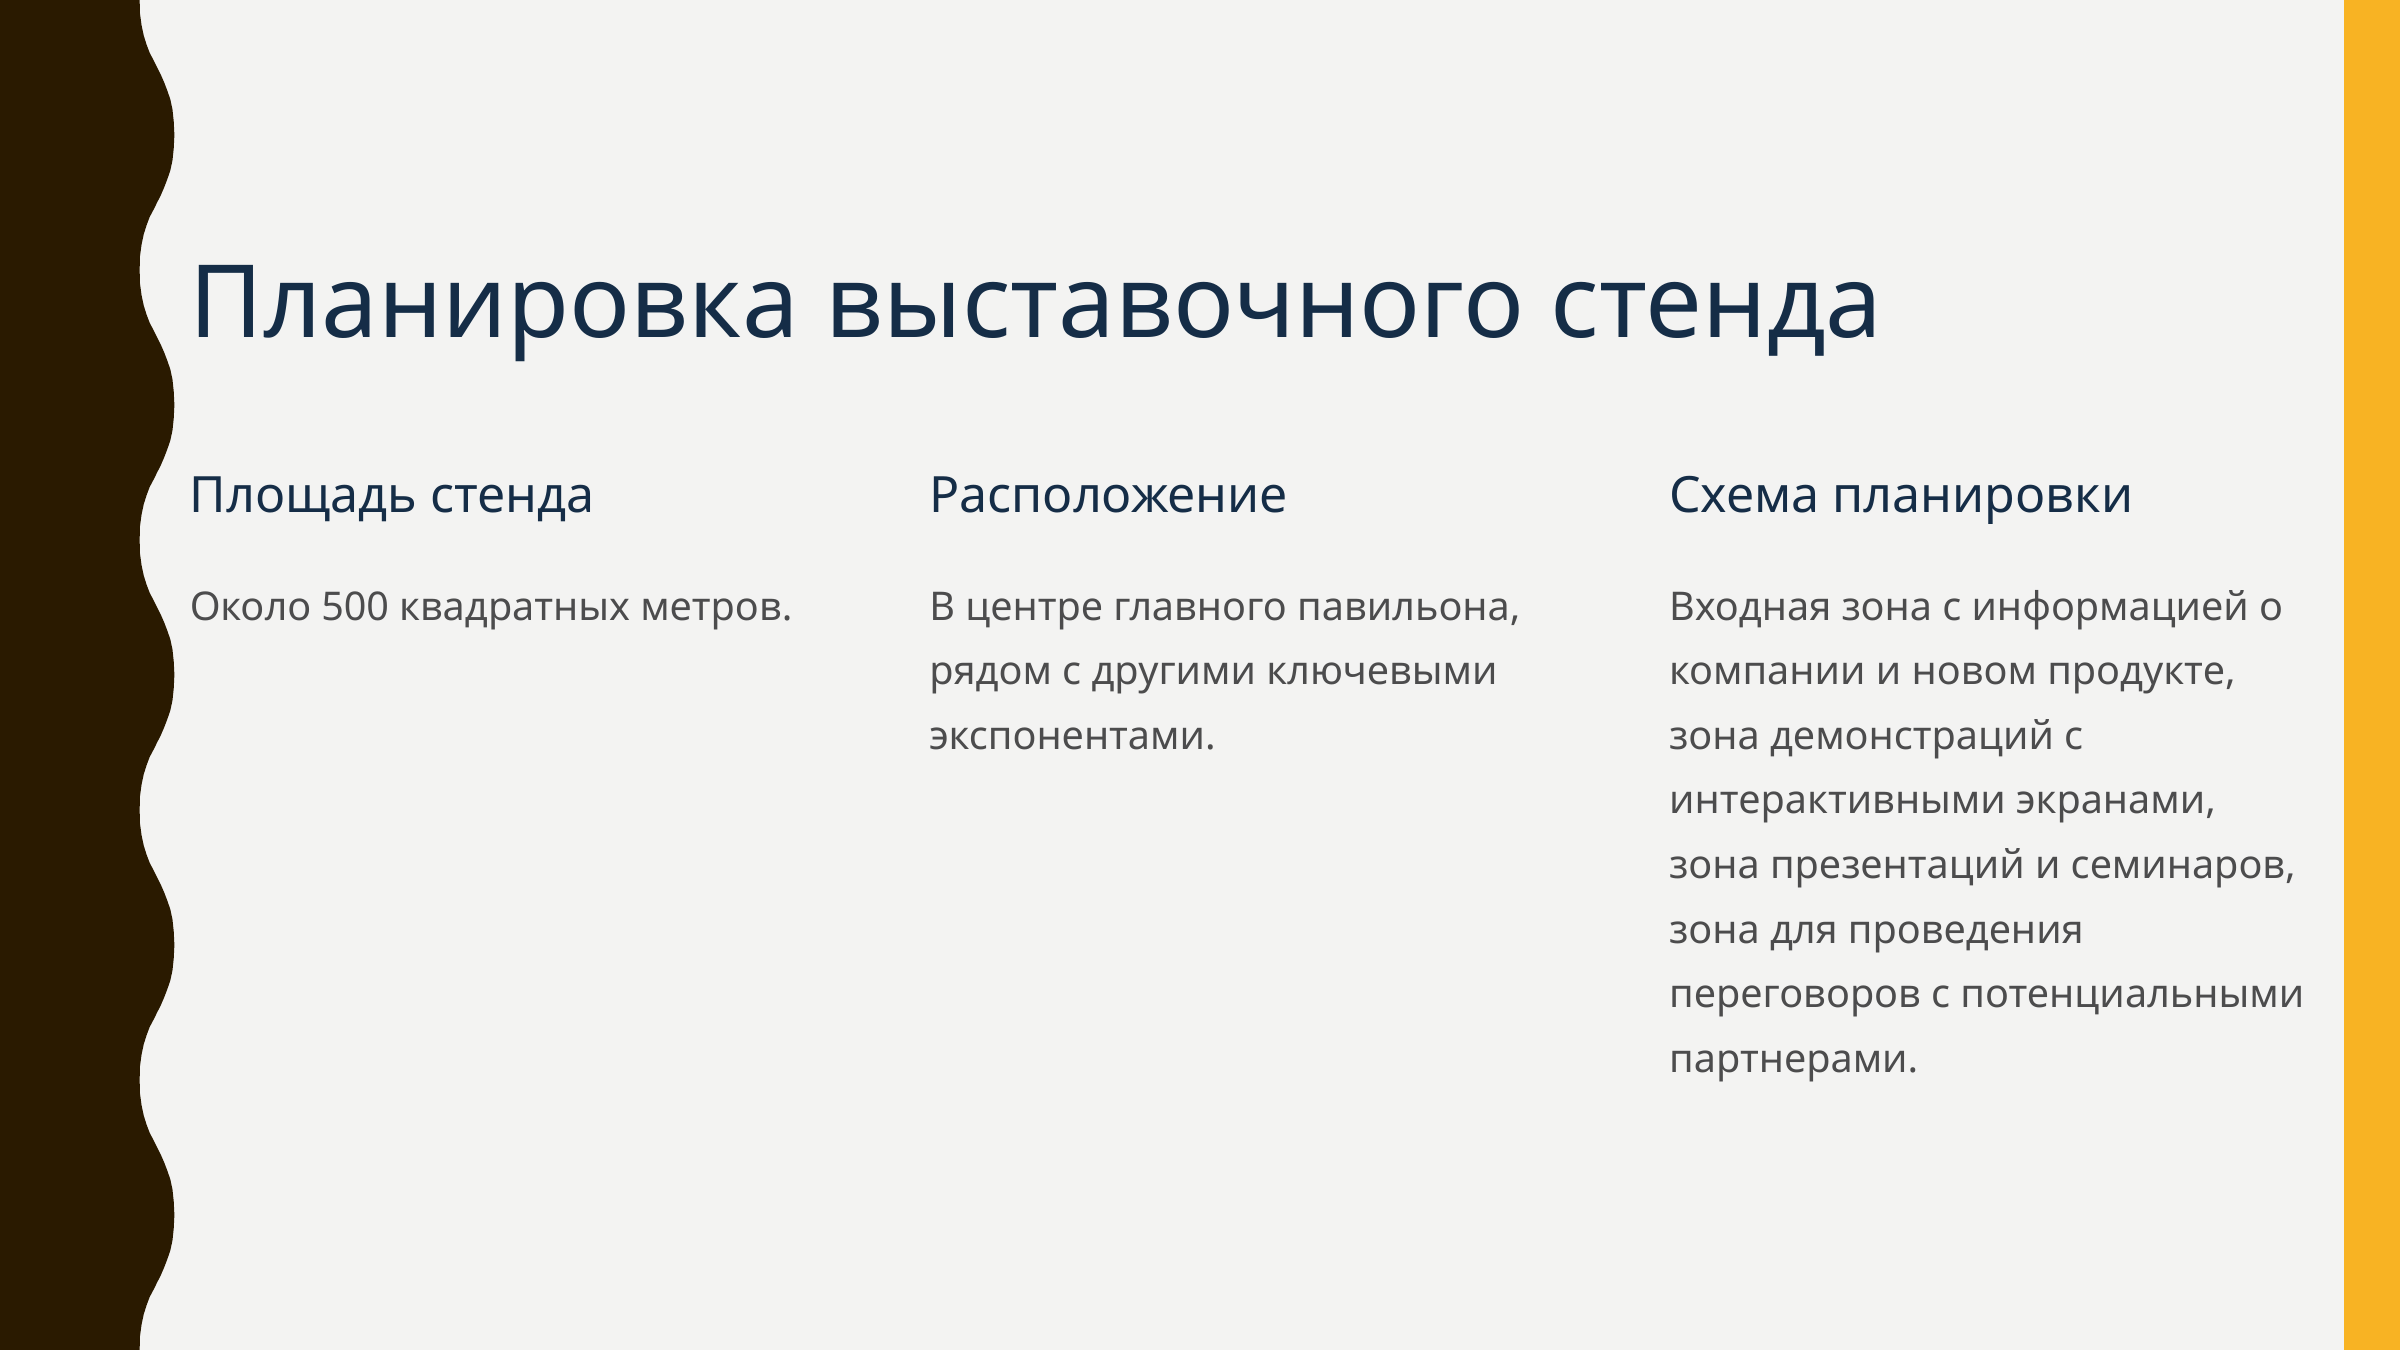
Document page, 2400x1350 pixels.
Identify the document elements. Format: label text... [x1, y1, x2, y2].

text_box Планировка выставочного стенда [189, 231, 2001, 359]
text_box Входная зона с информацией о компании и новом продукте, зона демонстраций с интерактивными экранами, зона презентаций и семинаров, зона для проведения переговоров с потенциальными партнерами. [1669, 563, 2309, 1082]
text_box В центре главного павильона, рядом с другими ключевыми экспонентами. [929, 563, 1569, 758]
text_box Около 500 квадратных метров. [189, 563, 830, 629]
text_box Расположение [929, 459, 1436, 523]
text_box Площадь стенда [189, 459, 697, 523]
text_box Схема планировки [1669, 459, 2176, 523]
